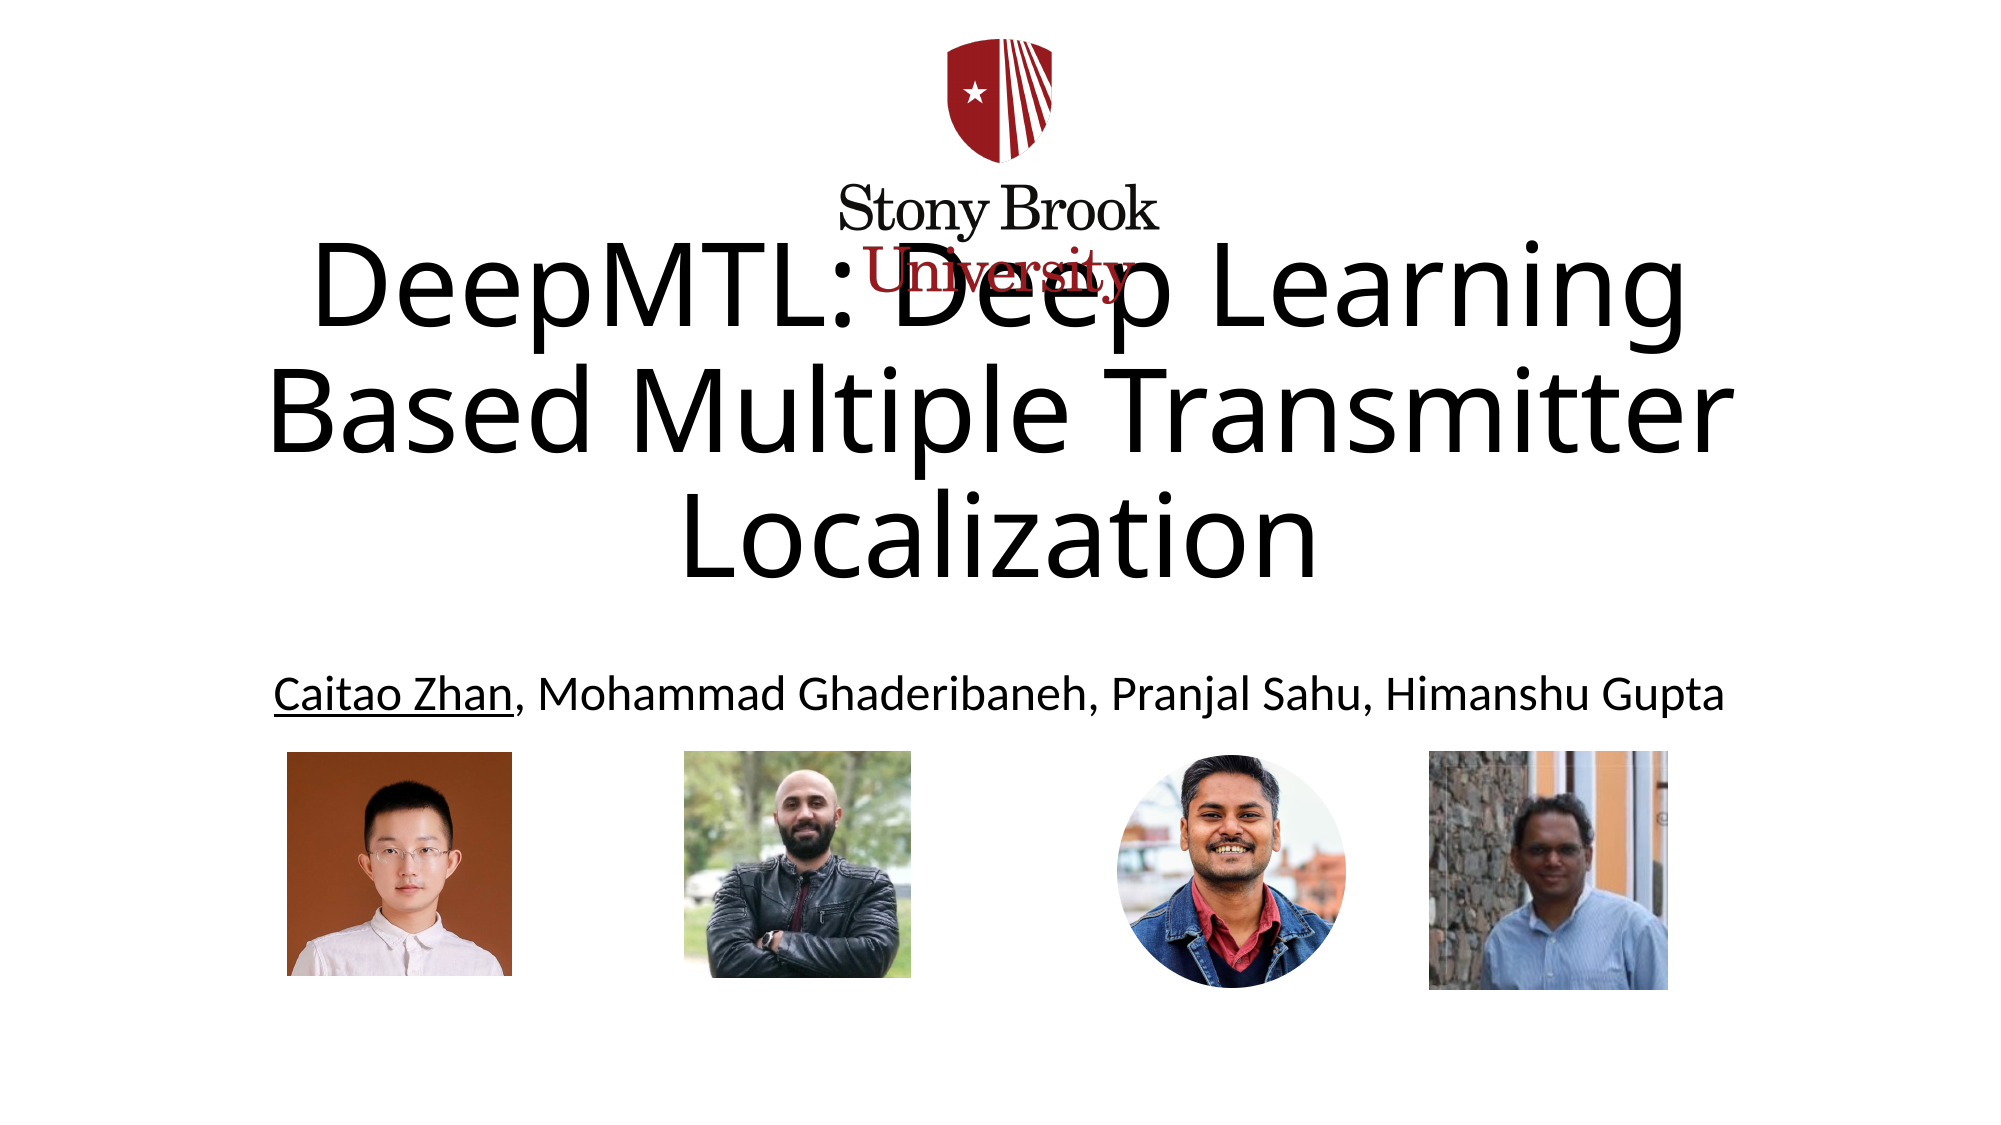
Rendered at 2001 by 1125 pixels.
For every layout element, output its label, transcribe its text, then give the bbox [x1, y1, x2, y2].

title DeepMTL: Deep Learning Based Multiple Transmitter Localization [166, 218, 1834, 611]
picture [1429, 751, 1668, 990]
picture [287, 752, 512, 976]
subtitle Caitao Zhan, Mohammad Ghaderibaneh, Pranjal Sahu, Himanshu Gupta [249, 659, 1750, 932]
picture [840, 39, 1160, 304]
picture [1117, 755, 1346, 989]
picture [684, 751, 911, 978]
